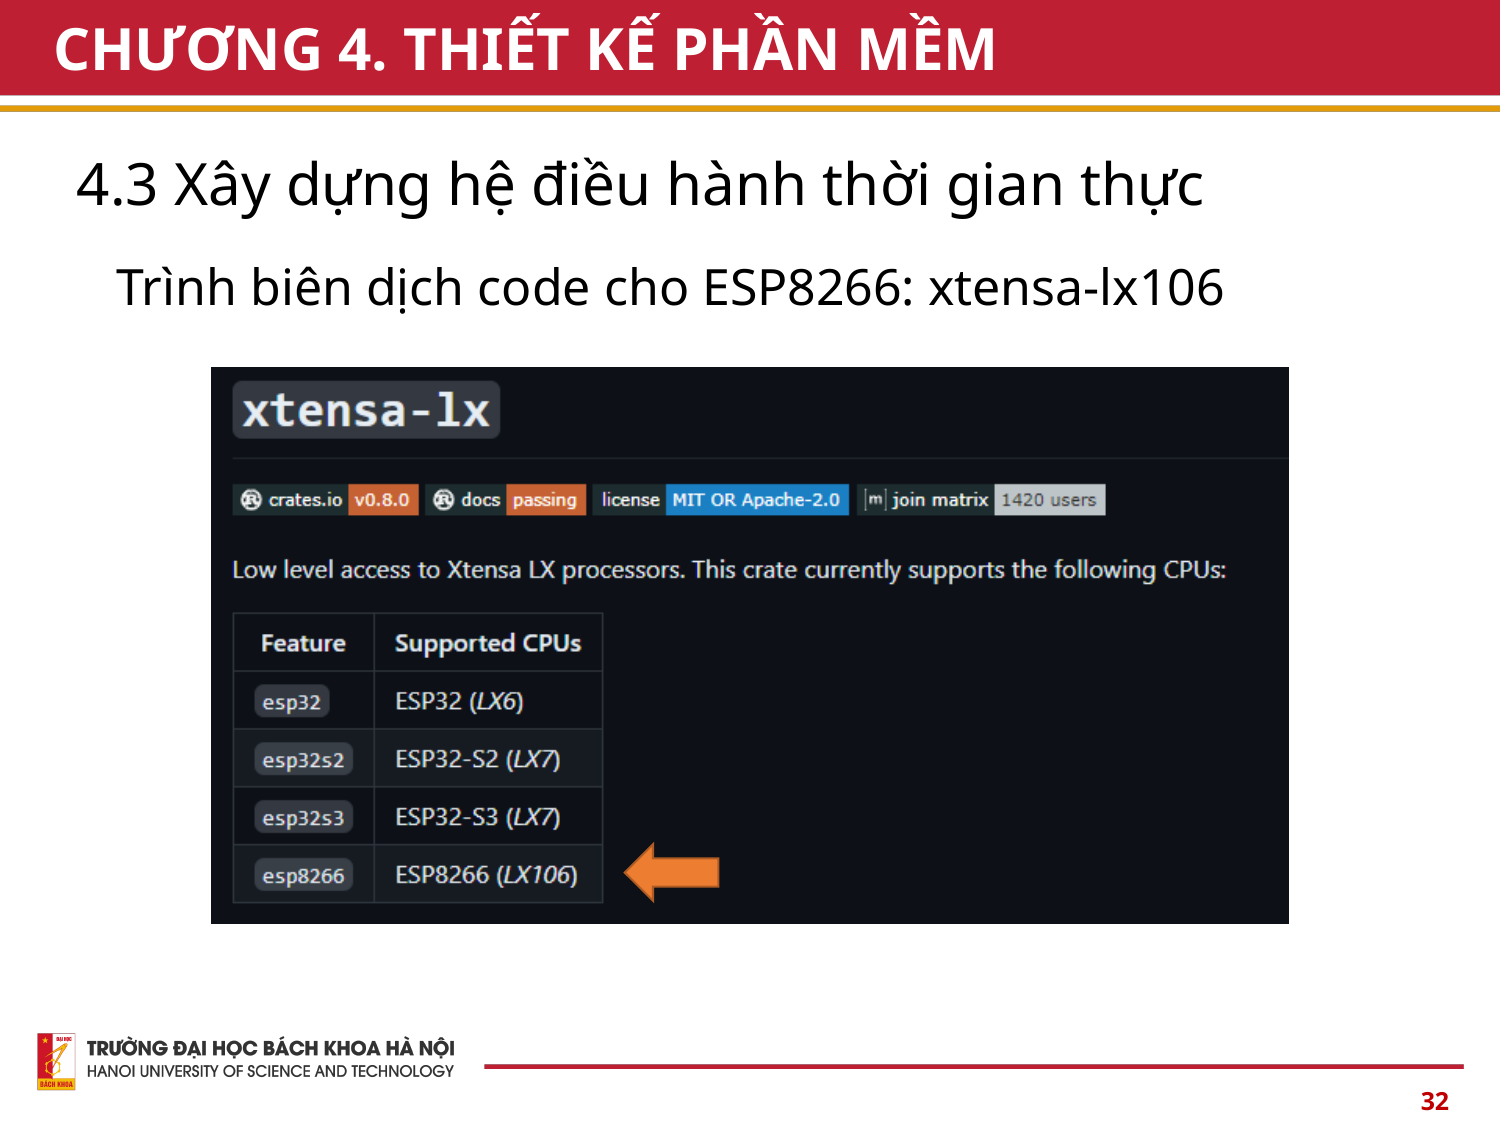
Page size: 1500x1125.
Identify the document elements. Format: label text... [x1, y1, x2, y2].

slide_number 32 [1126, 1078, 1464, 1125]
text_box 4.3 Xây dựng hệ điều hành thời gian thực [62, 147, 1486, 1018]
text_box Trình biên dịch code cho ESP8266: xtensa-lx106 [101, 247, 1241, 323]
picture [0, 0, 1500, 1125]
text_box CHƯƠNG 4. THIẾT KẾ PHẦN MỀM [38, 12, 1462, 87]
